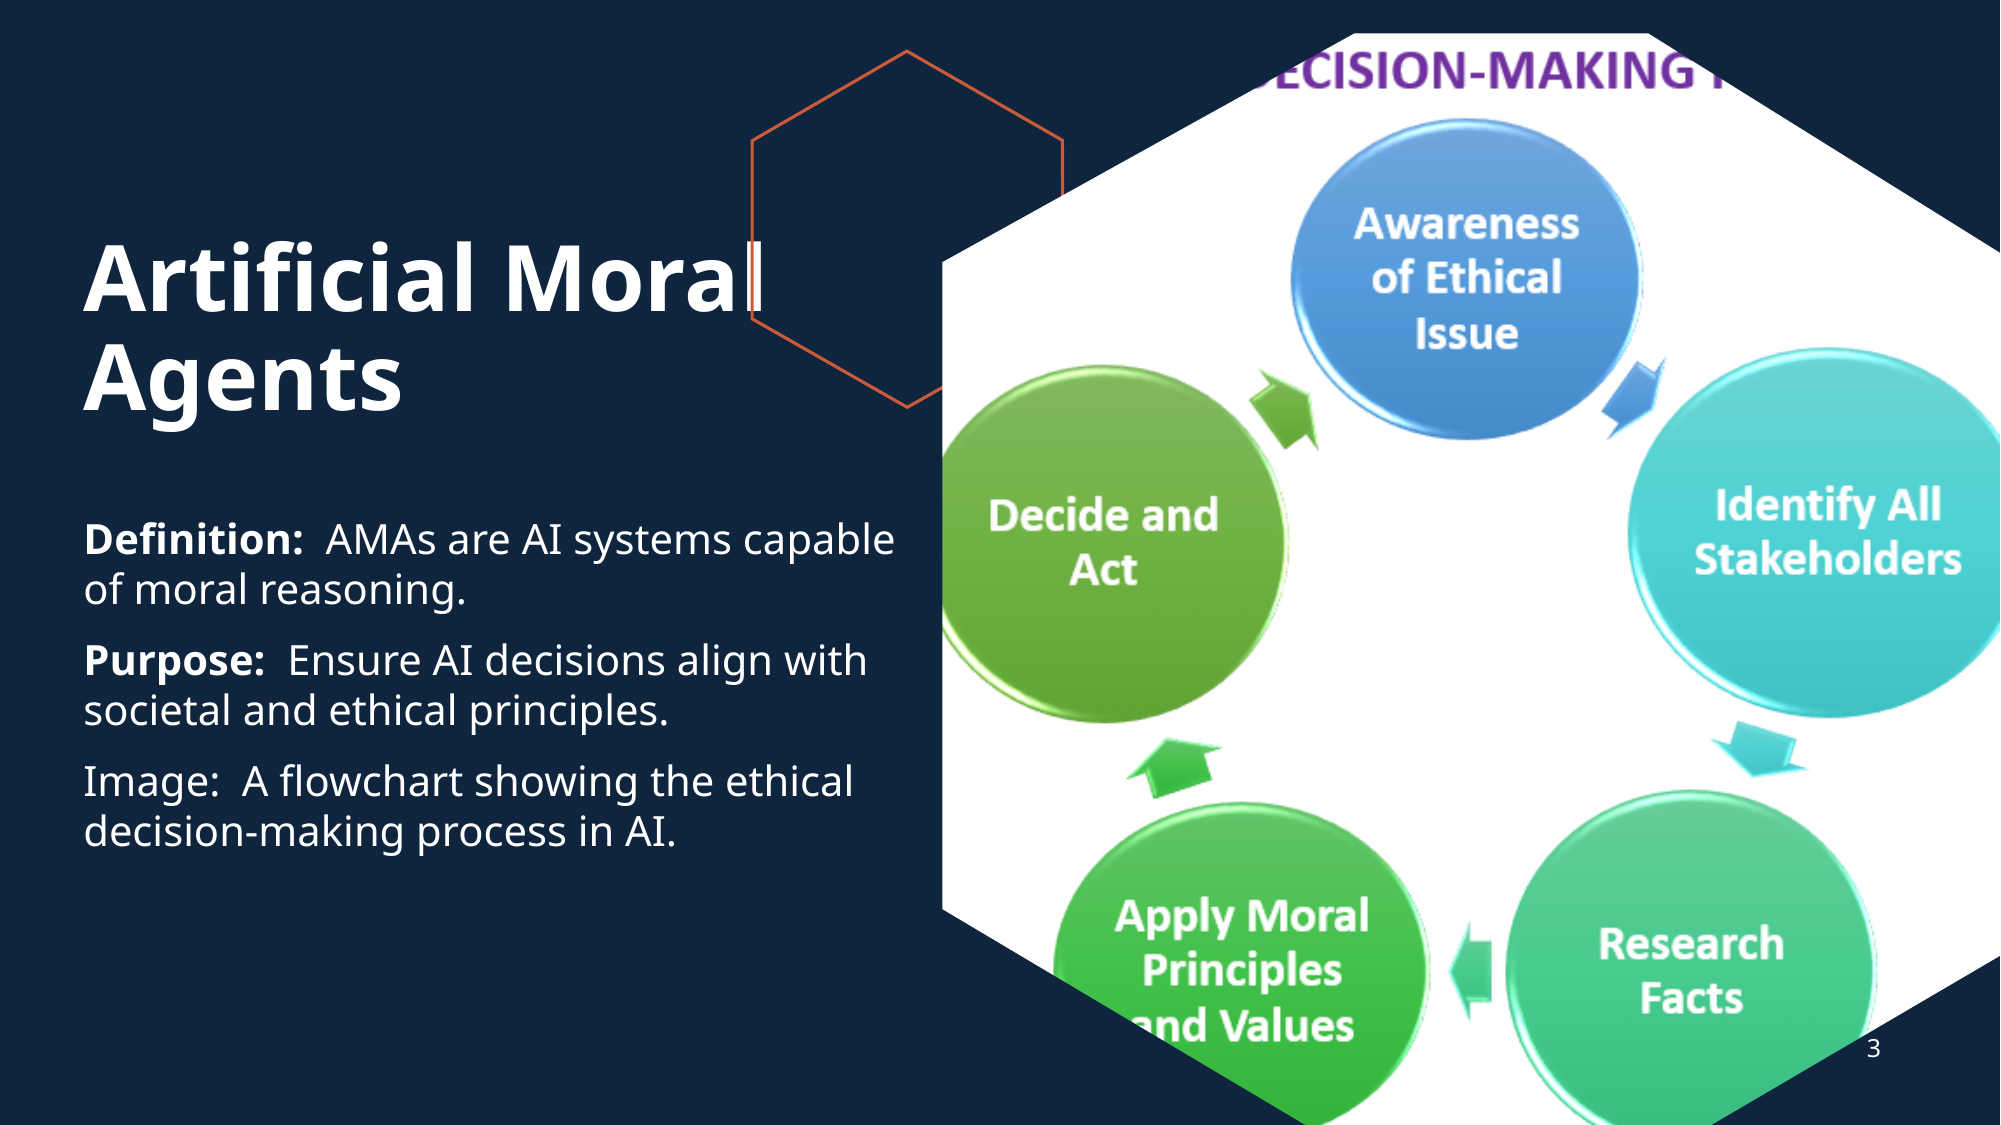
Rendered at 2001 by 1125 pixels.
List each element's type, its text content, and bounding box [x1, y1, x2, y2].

list Definition: AMAs are AI systems capable of moral reasoning. Purpose: Ensure AI decisions align with societal and ethical principles. Image: A flowchart showing the ethical decision-making process in AI. [68, 446, 923, 1039]
text_box [752, 51, 942, 408]
picture [942, 33, 2000, 1125]
title Artificial Moral Agents [68, 287, 908, 446]
